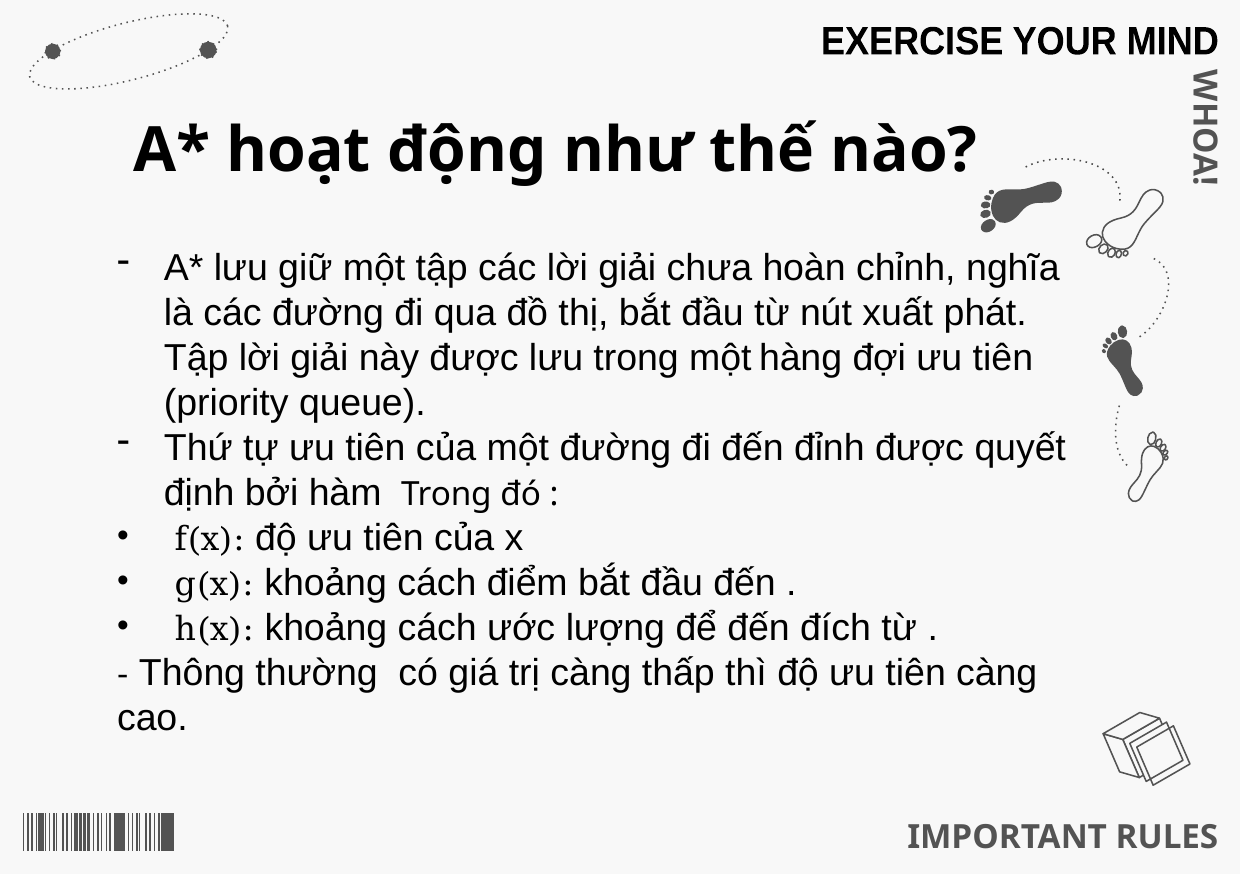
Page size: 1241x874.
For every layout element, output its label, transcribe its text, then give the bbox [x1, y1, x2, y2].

text_box WHOA! [1192, 54, 1241, 641]
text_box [1108, 711, 1185, 786]
title A* hoạt động như thế nào? [118, 93, 1123, 173]
text_box IMPORTANT RULES [539, 797, 1233, 873]
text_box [966, 136, 1180, 509]
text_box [22, 0, 236, 105]
